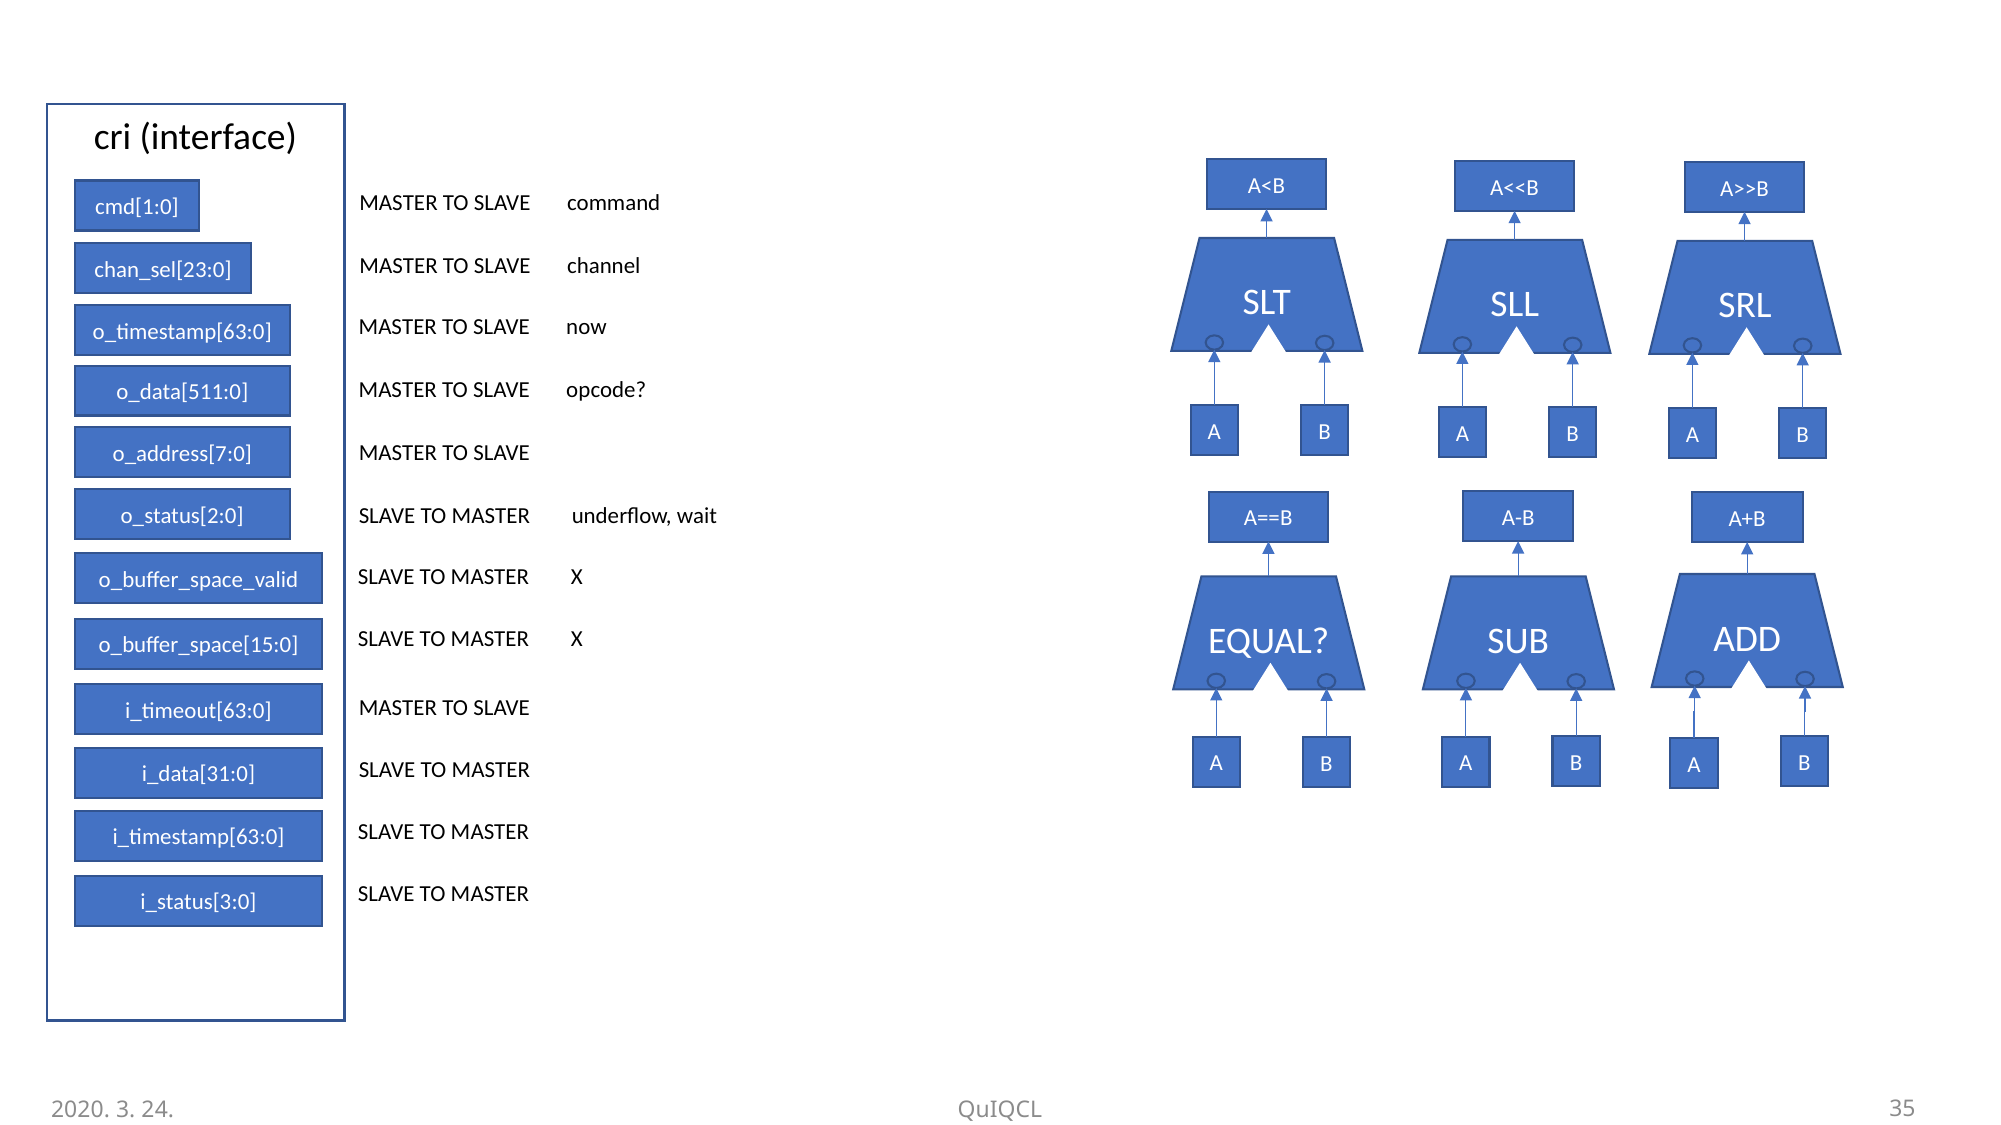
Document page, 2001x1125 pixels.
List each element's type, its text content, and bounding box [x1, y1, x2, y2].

text_box MASTER TO SLAVE now [345, 304, 671, 347]
text_box MASTER TO SLAVE channel [345, 242, 698, 286]
slide_number 2020. 3. 24. [36, 1078, 486, 1125]
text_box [1651, 492, 1843, 788]
slide_number 36 [1480, 1078, 1931, 1125]
text_box SLAVE TO MASTER X [345, 554, 681, 597]
footer QuIQCL [662, 1078, 1338, 1125]
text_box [46, 104, 345, 1021]
text_box MASTER TO SLAVE command [345, 180, 793, 223]
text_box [1649, 161, 1841, 458]
text_box MASTER TO SLAVE opcode? [345, 366, 671, 409]
text_box SLAVE TO MASTER [345, 871, 560, 914]
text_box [1173, 491, 1365, 788]
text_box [1419, 160, 1611, 457]
text_box MASTER TO SLAVE [345, 430, 561, 473]
text_box SLAVE TO MASTER underflow, wait [345, 492, 860, 535]
text_box SLAVE TO MASTER [345, 747, 561, 790]
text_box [1422, 491, 1614, 787]
text_box MASTER TO SLAVE [345, 685, 561, 728]
text_box SLAVE TO MASTER X [345, 616, 671, 659]
text_box SLAVE TO MASTER [345, 808, 560, 852]
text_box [1171, 158, 1363, 455]
